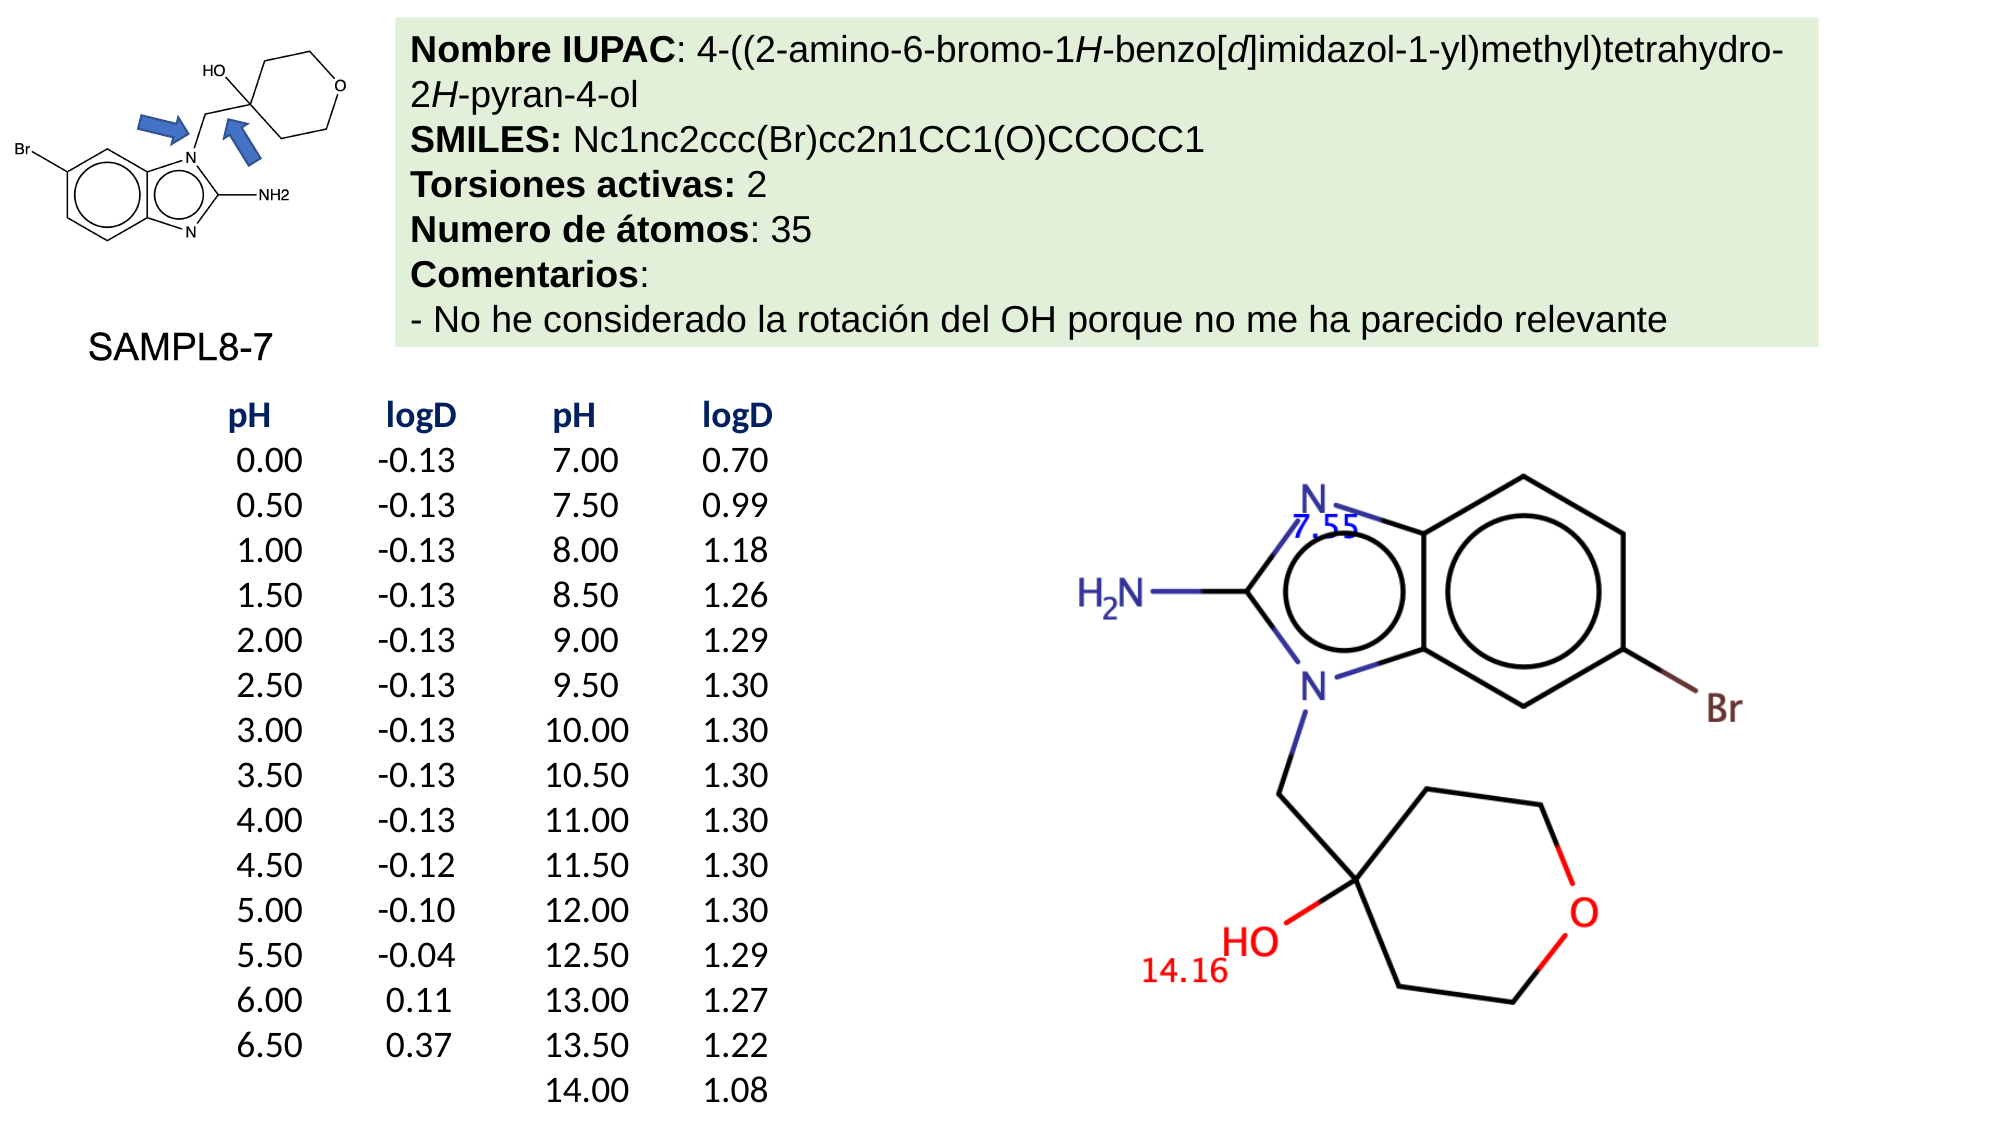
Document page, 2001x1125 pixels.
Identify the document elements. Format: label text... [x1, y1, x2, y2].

text_box pH logD 0.00 -0.13 0.50 -0.13 1.00 -0.13 1.50 -0.13 2.00 -0.13 2.50 -0.13 3.00 -0.13 3.50 -0.13 4.00 -0.13 4.50 -0.12 5.00 -0.10 5.50 -0.04 6.00 0.11 6.50 0.37 [204, 382, 521, 1118]
picture [1051, 403, 1763, 1054]
text_box pH logD 7.00 0.70 7.50 0.99 8.00 1.18 8.50 1.26 9.00 1.29 9.50 1.30 10.00 1.30 10.50 1.30 11.00 1.30 11.50 1.30 12.00 1.30 12.50 1.29 13.00 1.27 13.50 1.22 14.00 1.08 [520, 382, 854, 1117]
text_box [0, 38, 363, 383]
text_box Nombre IUPAC: 4-((2-amino-6-bromo-1H-benzo[d]imidazol-1-yl)methyl)tetrahydro-2H-pyran-4-ol SMILES: Nc1nc2ccc(Br)cc2n1CC1(O)CCOCC1 Torsiones activas: 2 Numero de átomos: 35 Comentarios: - No he considerado la rotación del OH porque no me ha parecido relevante [395, 17, 1819, 348]
